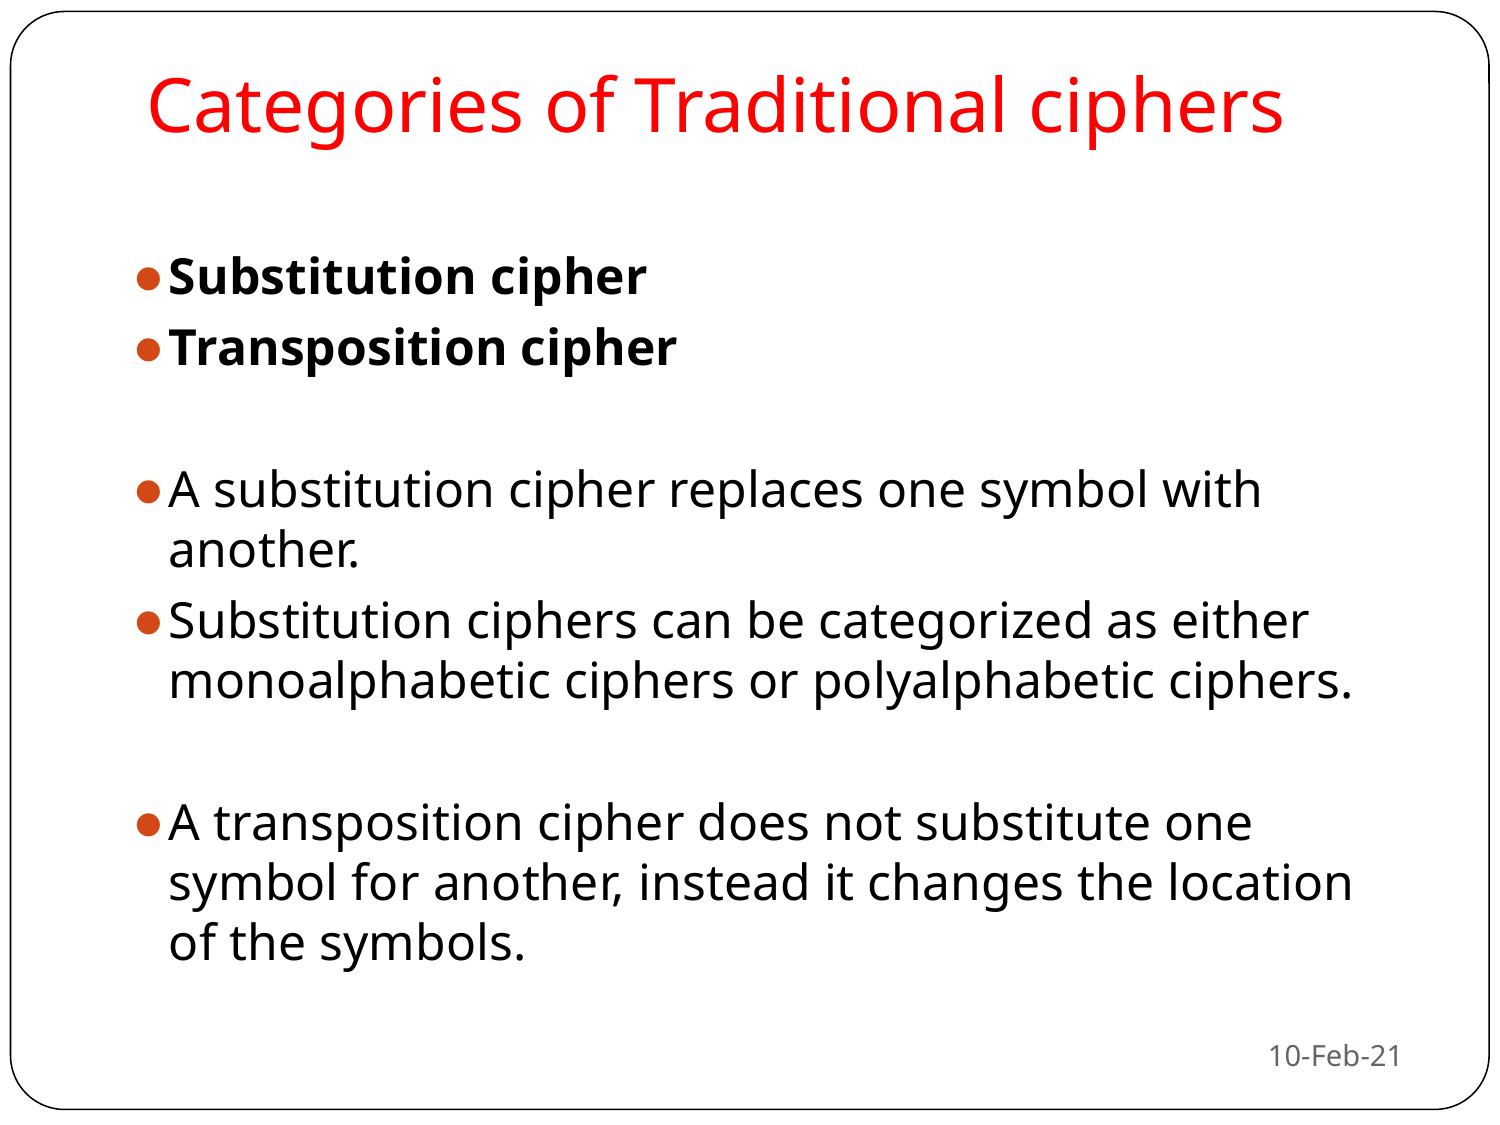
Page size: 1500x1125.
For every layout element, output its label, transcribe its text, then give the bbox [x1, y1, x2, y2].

list Substitution cipher Transposition cipher A substitution cipher replaces one symbol with another. Substitution ciphers can be categorized as either monoalphabetic ciphers or polyalphabetic ciphers. A transposition cipher does not substitute one symbol for another, instead it changes the location of the symbols. [112, 237, 1425, 988]
title Categories of Traditional ciphers [131, 0, 1407, 163]
slide_number 10-Feb-21 [1012, 1015, 1419, 1094]
